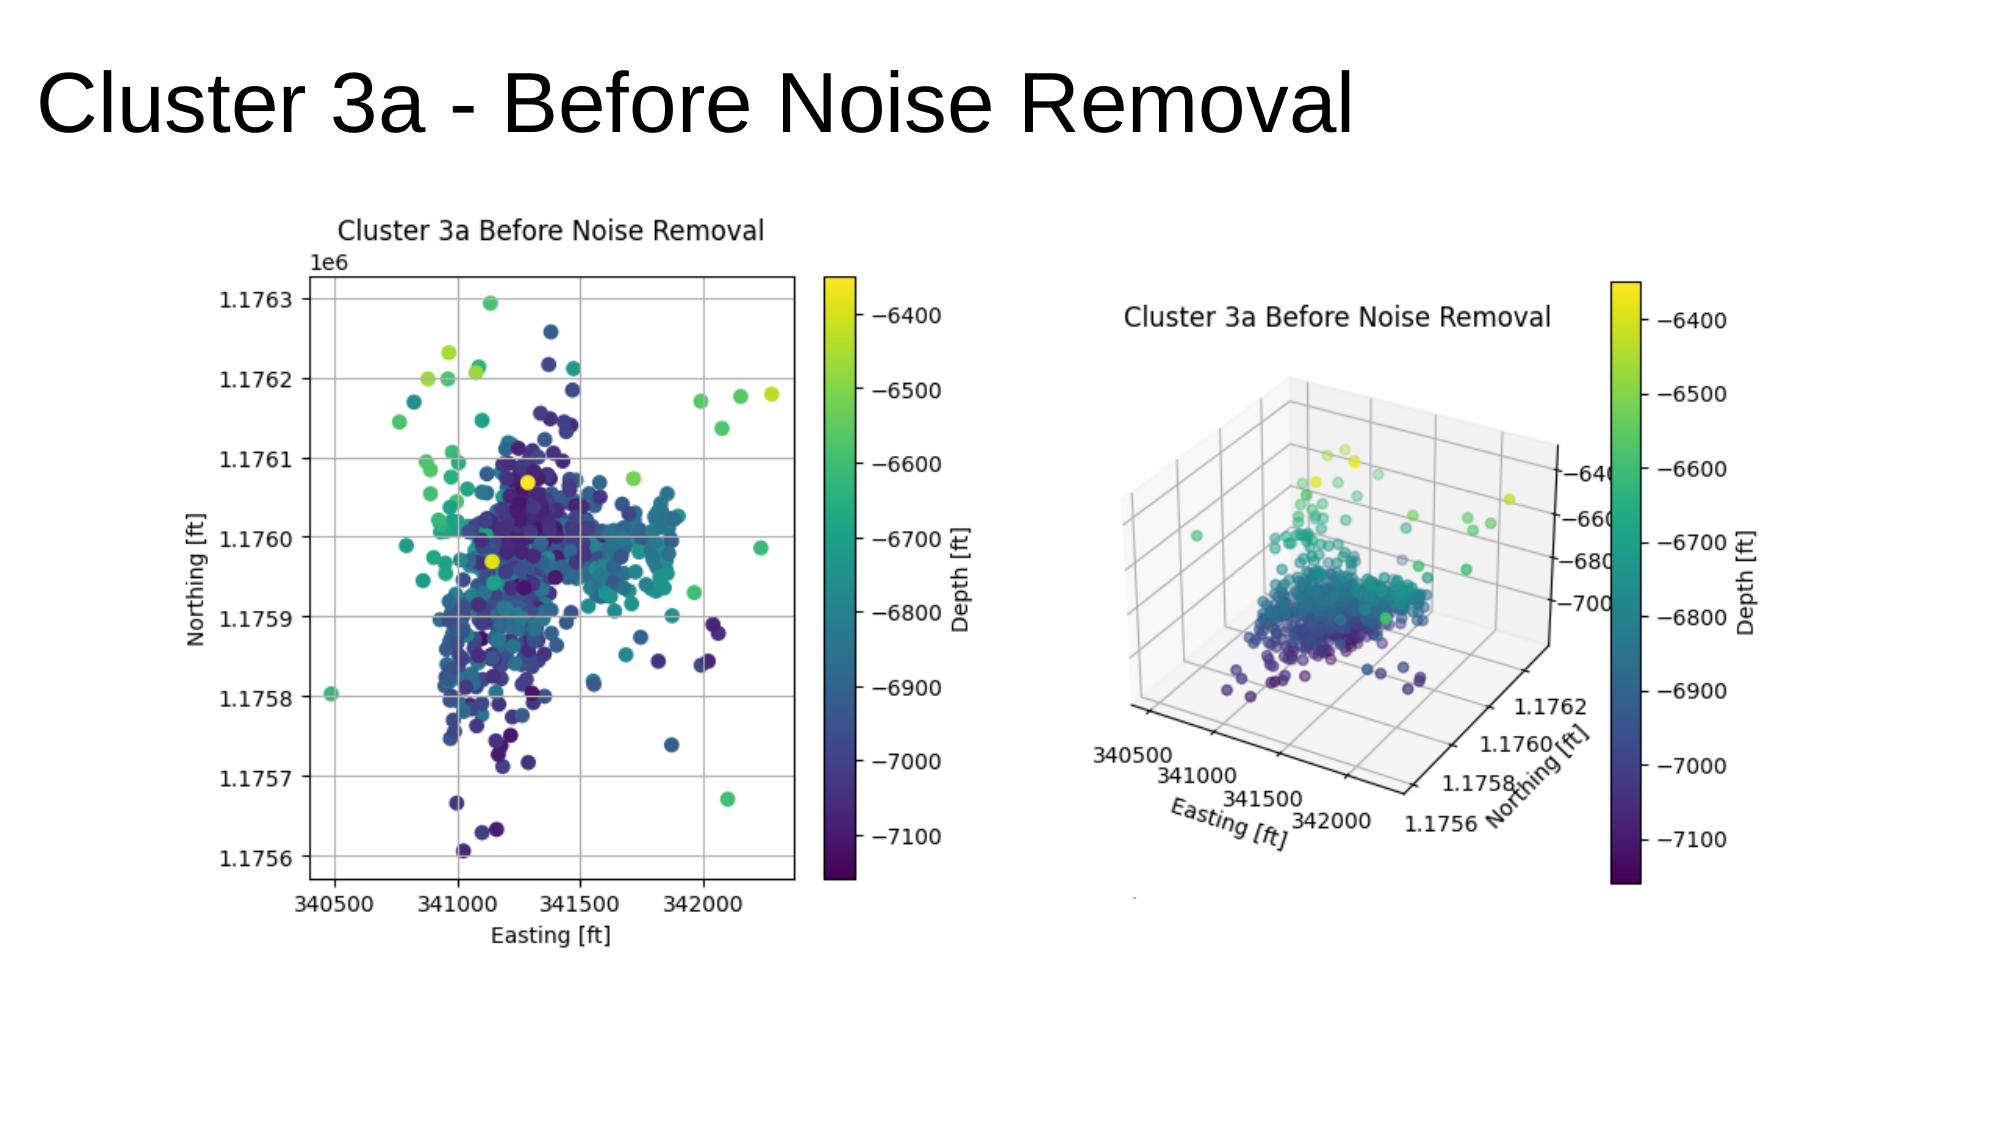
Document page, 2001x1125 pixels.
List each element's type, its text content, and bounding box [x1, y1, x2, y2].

picture [1077, 265, 1775, 900]
title Cluster 3a - Before Noise Removal [21, 48, 1961, 162]
picture [171, 203, 988, 962]
